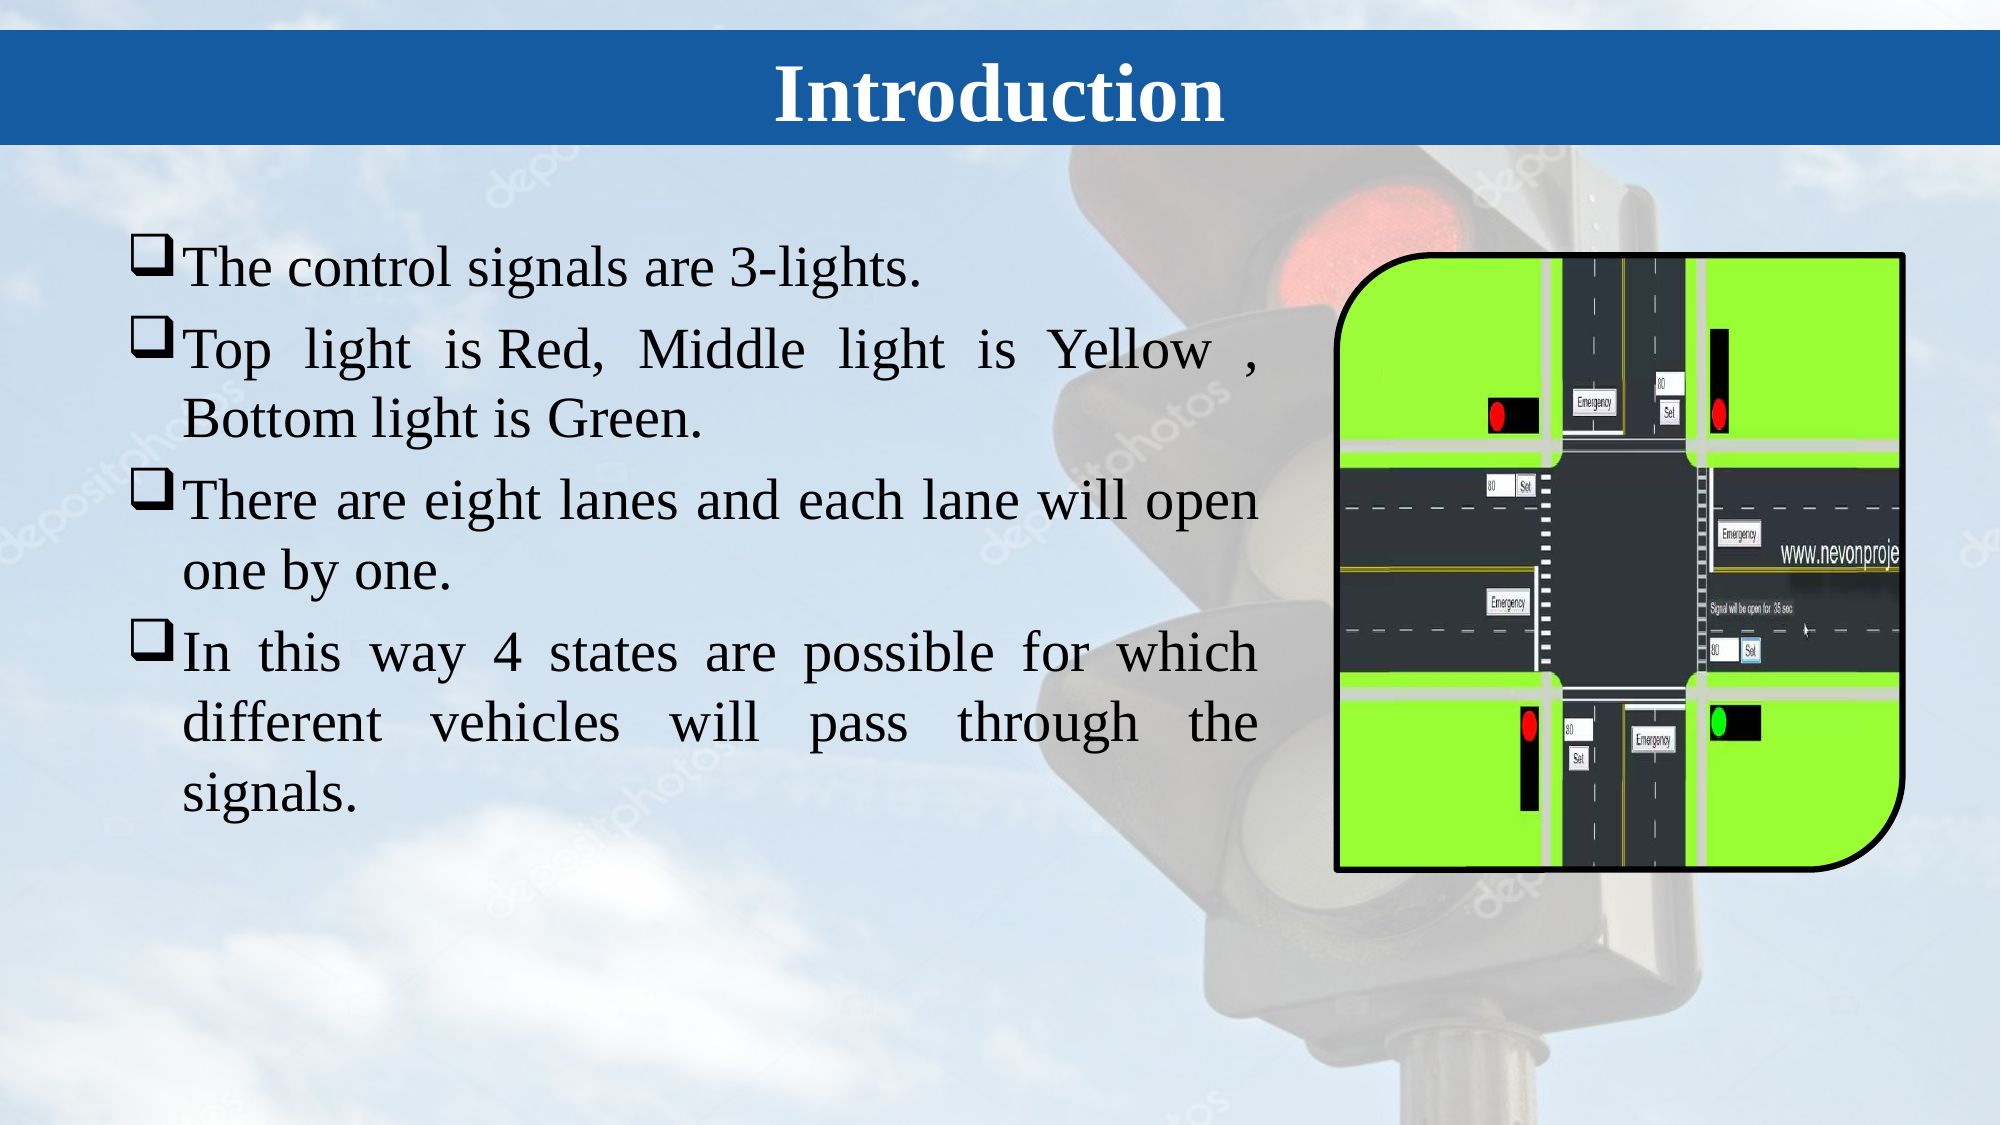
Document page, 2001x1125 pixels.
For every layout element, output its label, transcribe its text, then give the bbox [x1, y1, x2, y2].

text_box Introduction [0, 30, 2000, 145]
list The control signals are 3-lights. Top light is Red, Middle light is Yellow , Bottom light is Green. There are eight lanes and each lane will open one by one. In this way 4 states are possible for which different vehicles will pass through the signals. [111, 220, 1275, 942]
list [1336, 255, 1903, 870]
